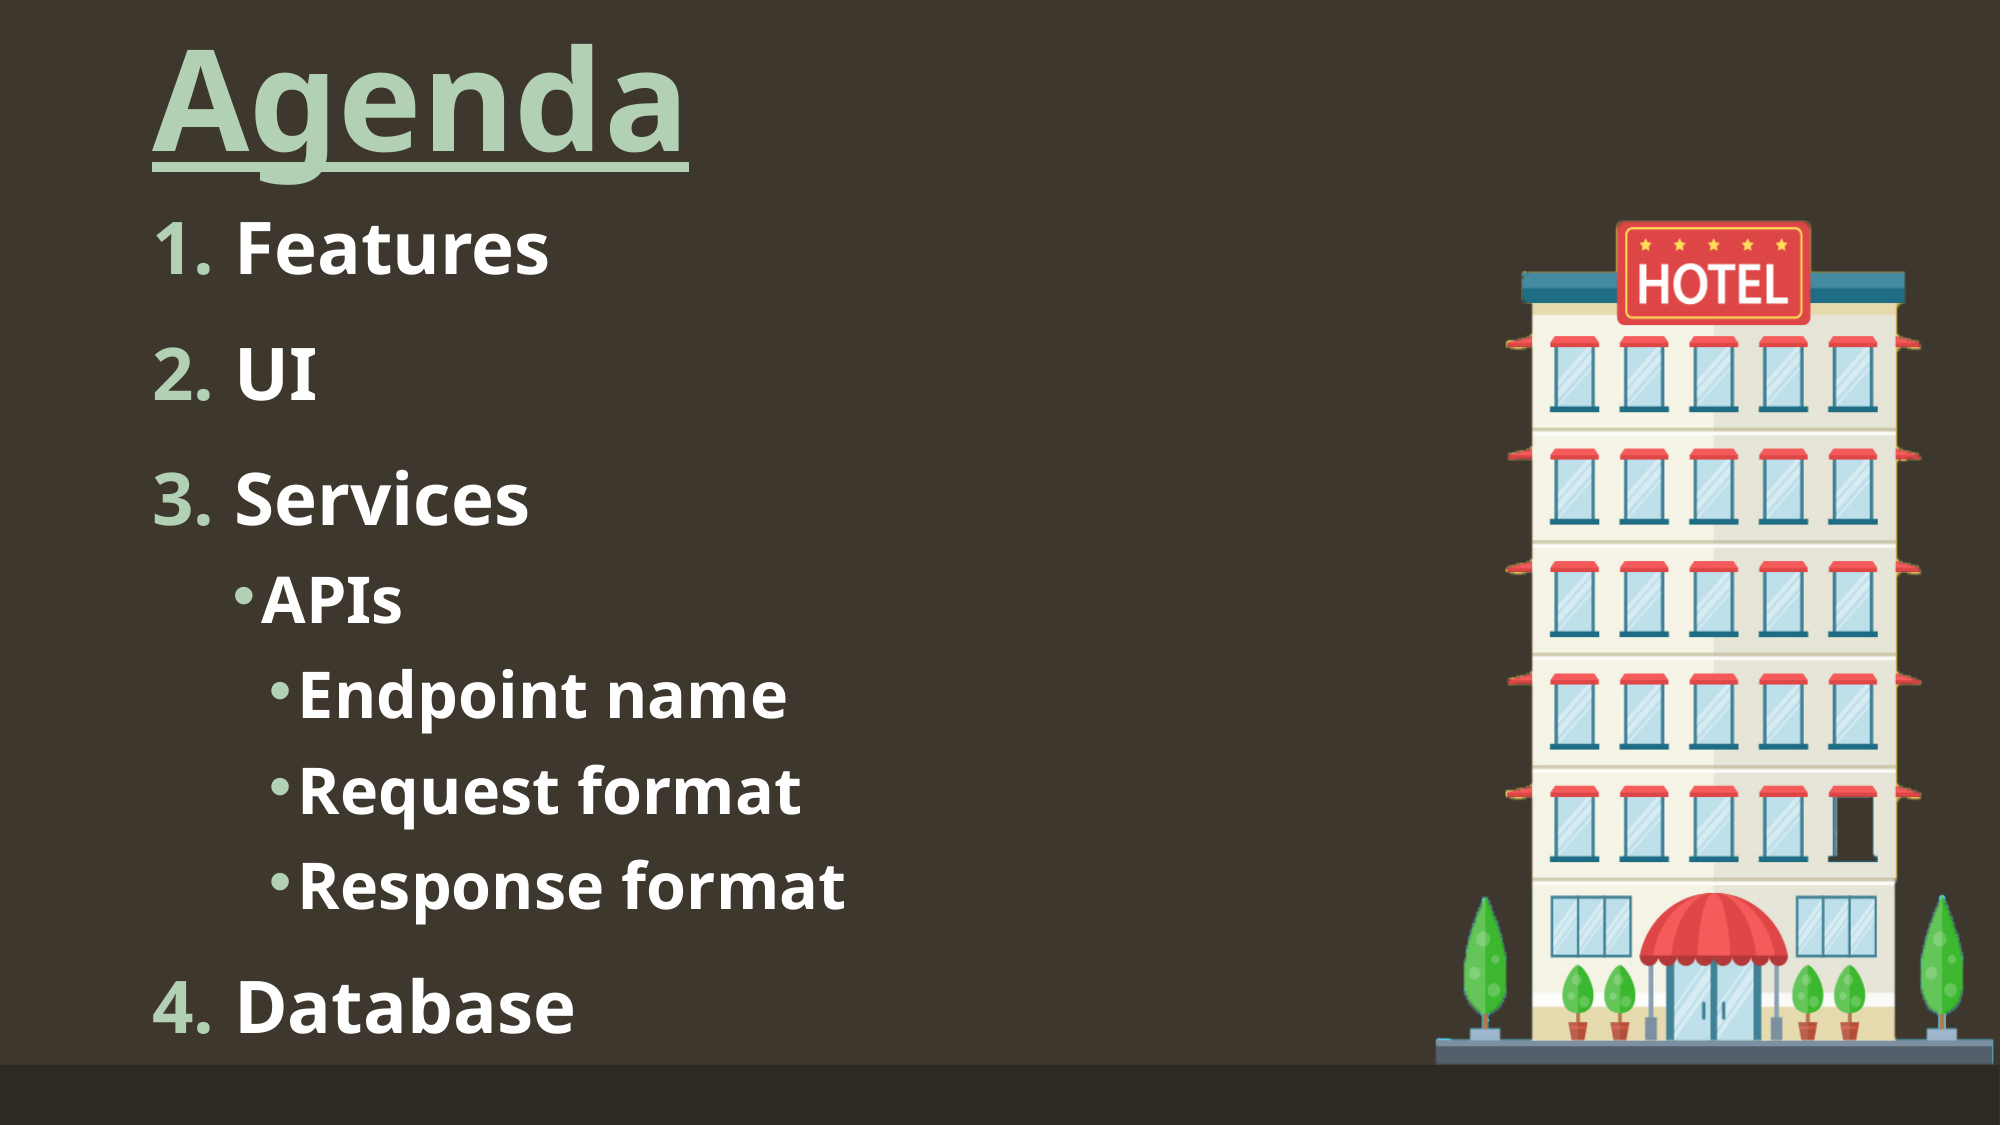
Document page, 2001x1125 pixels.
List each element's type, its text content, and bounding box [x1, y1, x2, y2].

title Agenda [137, 5, 1863, 194]
list Features UI Services APIs Endpoint name Request format Response format Database [137, 196, 1413, 1059]
picture [1413, 195, 2000, 1097]
